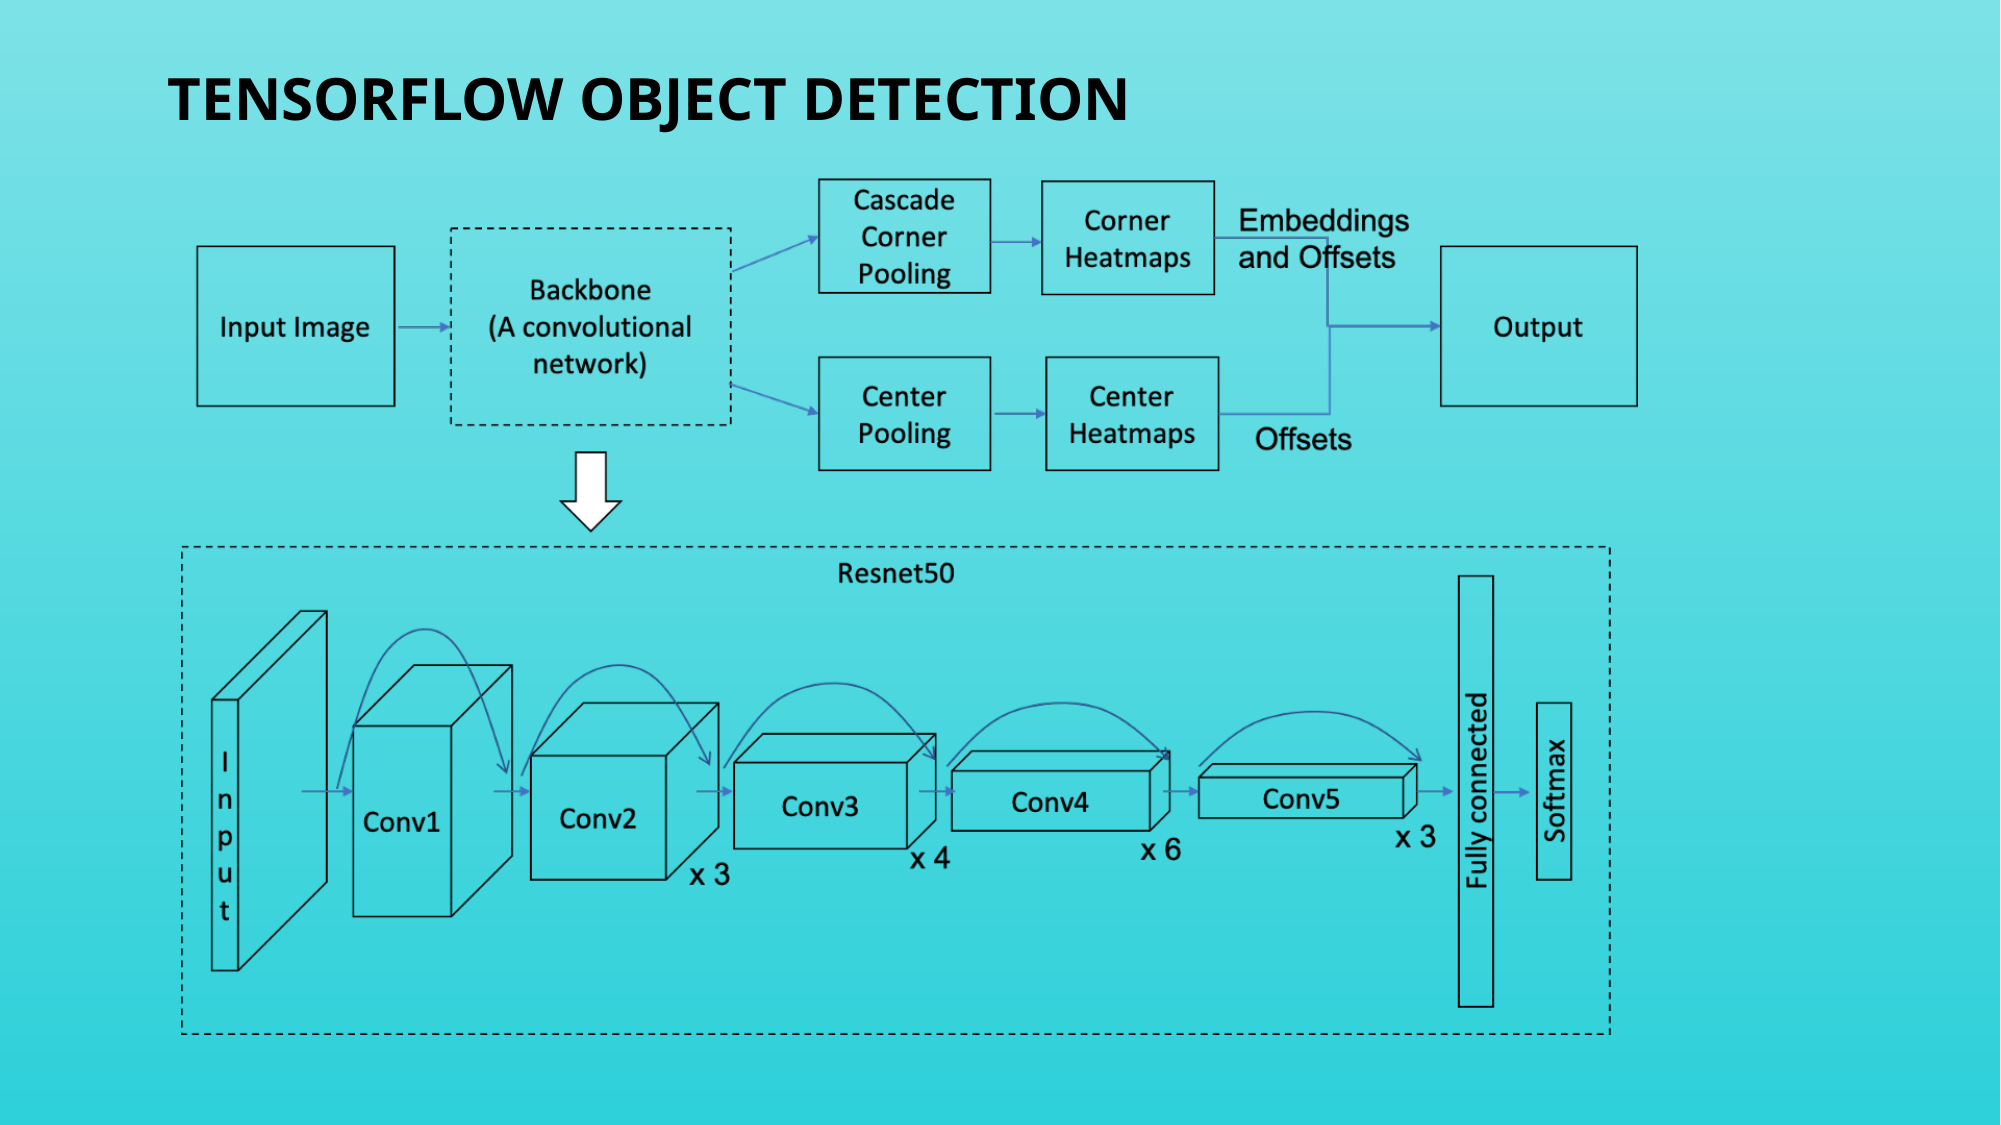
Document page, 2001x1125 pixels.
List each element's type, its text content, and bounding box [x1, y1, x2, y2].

text_box TENSORFLOW OBJECT DETECTION [153, 54, 1341, 140]
picture [180, 170, 1638, 1035]
